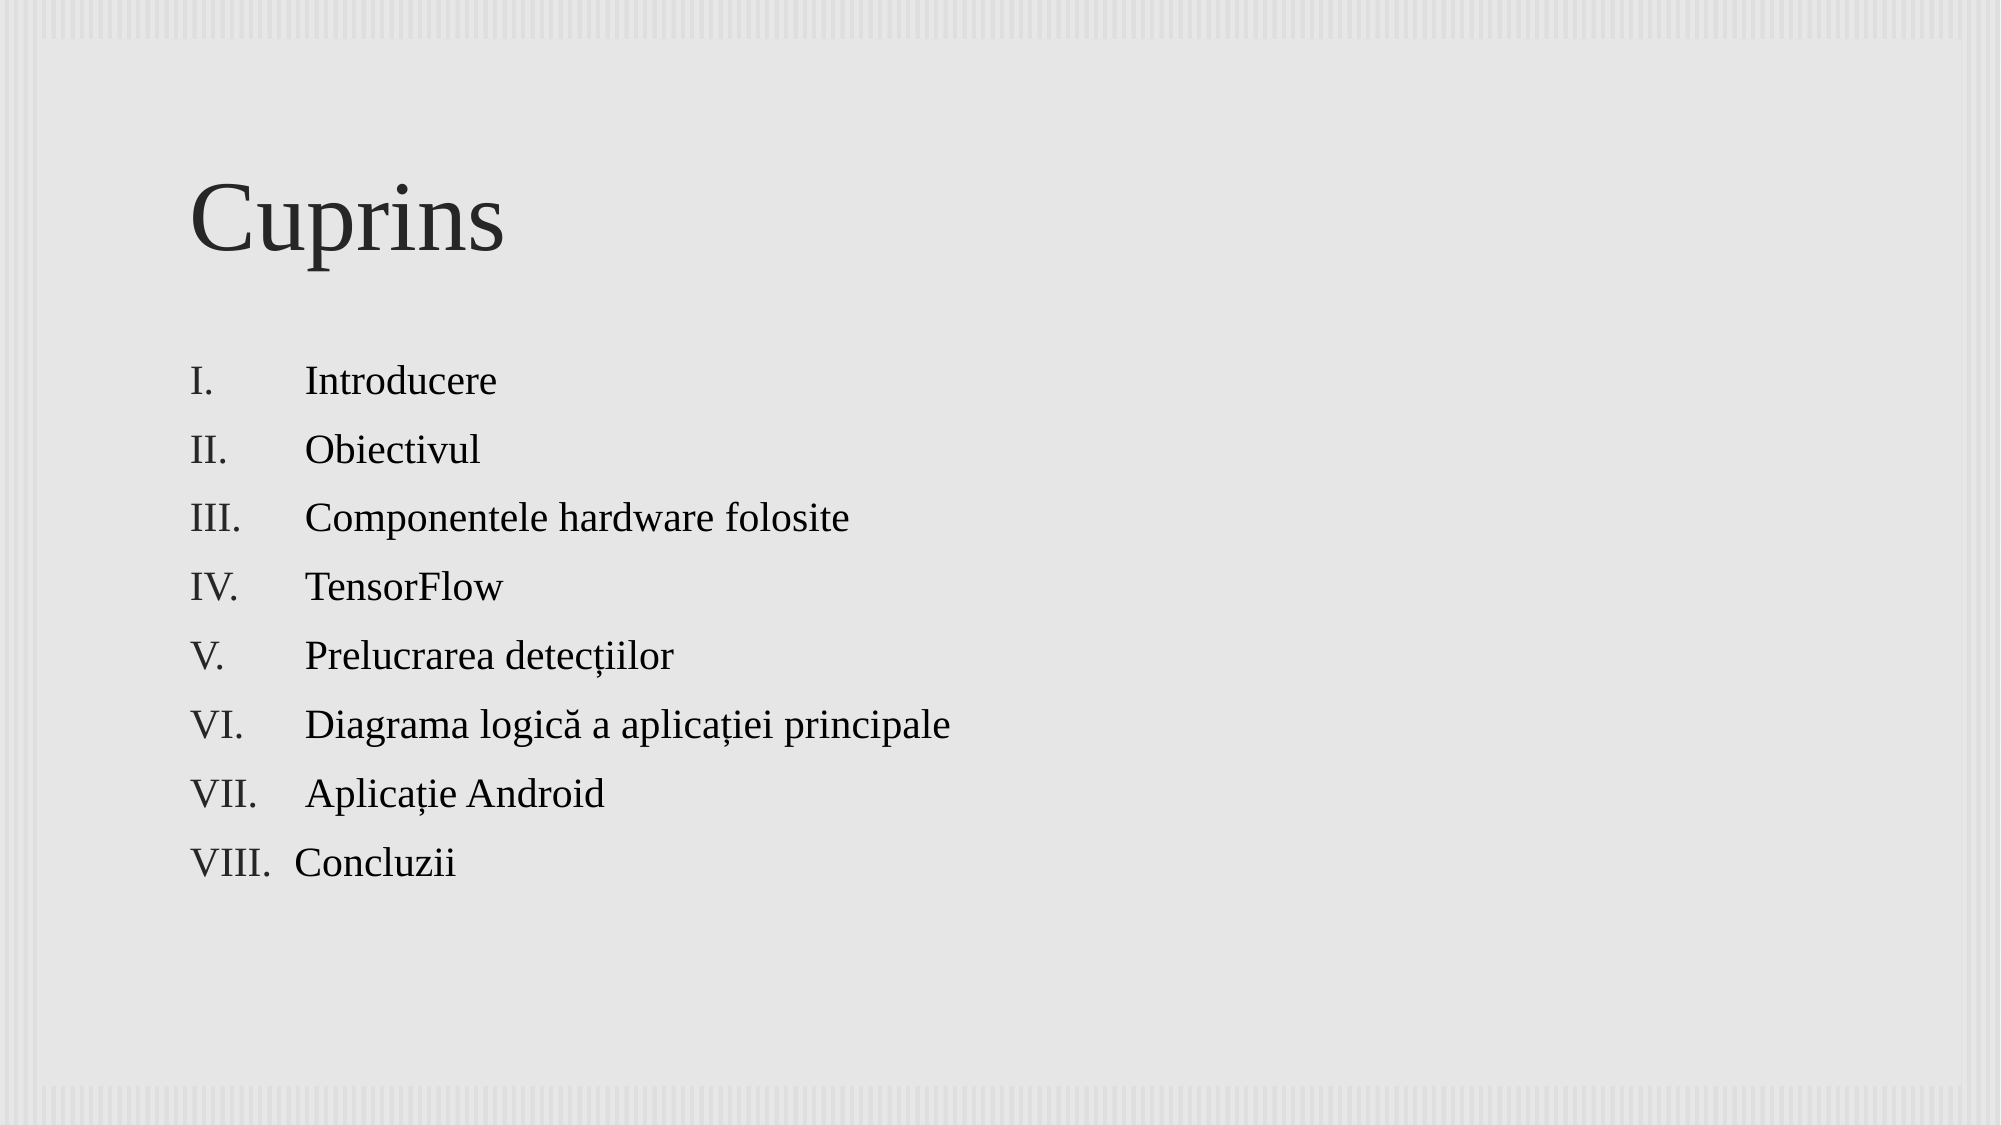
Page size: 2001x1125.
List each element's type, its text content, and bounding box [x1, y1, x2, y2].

title Cuprins [174, 105, 1825, 331]
list Introducere Obiectivul Componentele hardware folosite TensorFlow Prelucrarea detecțiilor Diagrama logică a aplicației principale Aplicație Android Concluzii [174, 345, 1825, 990]
